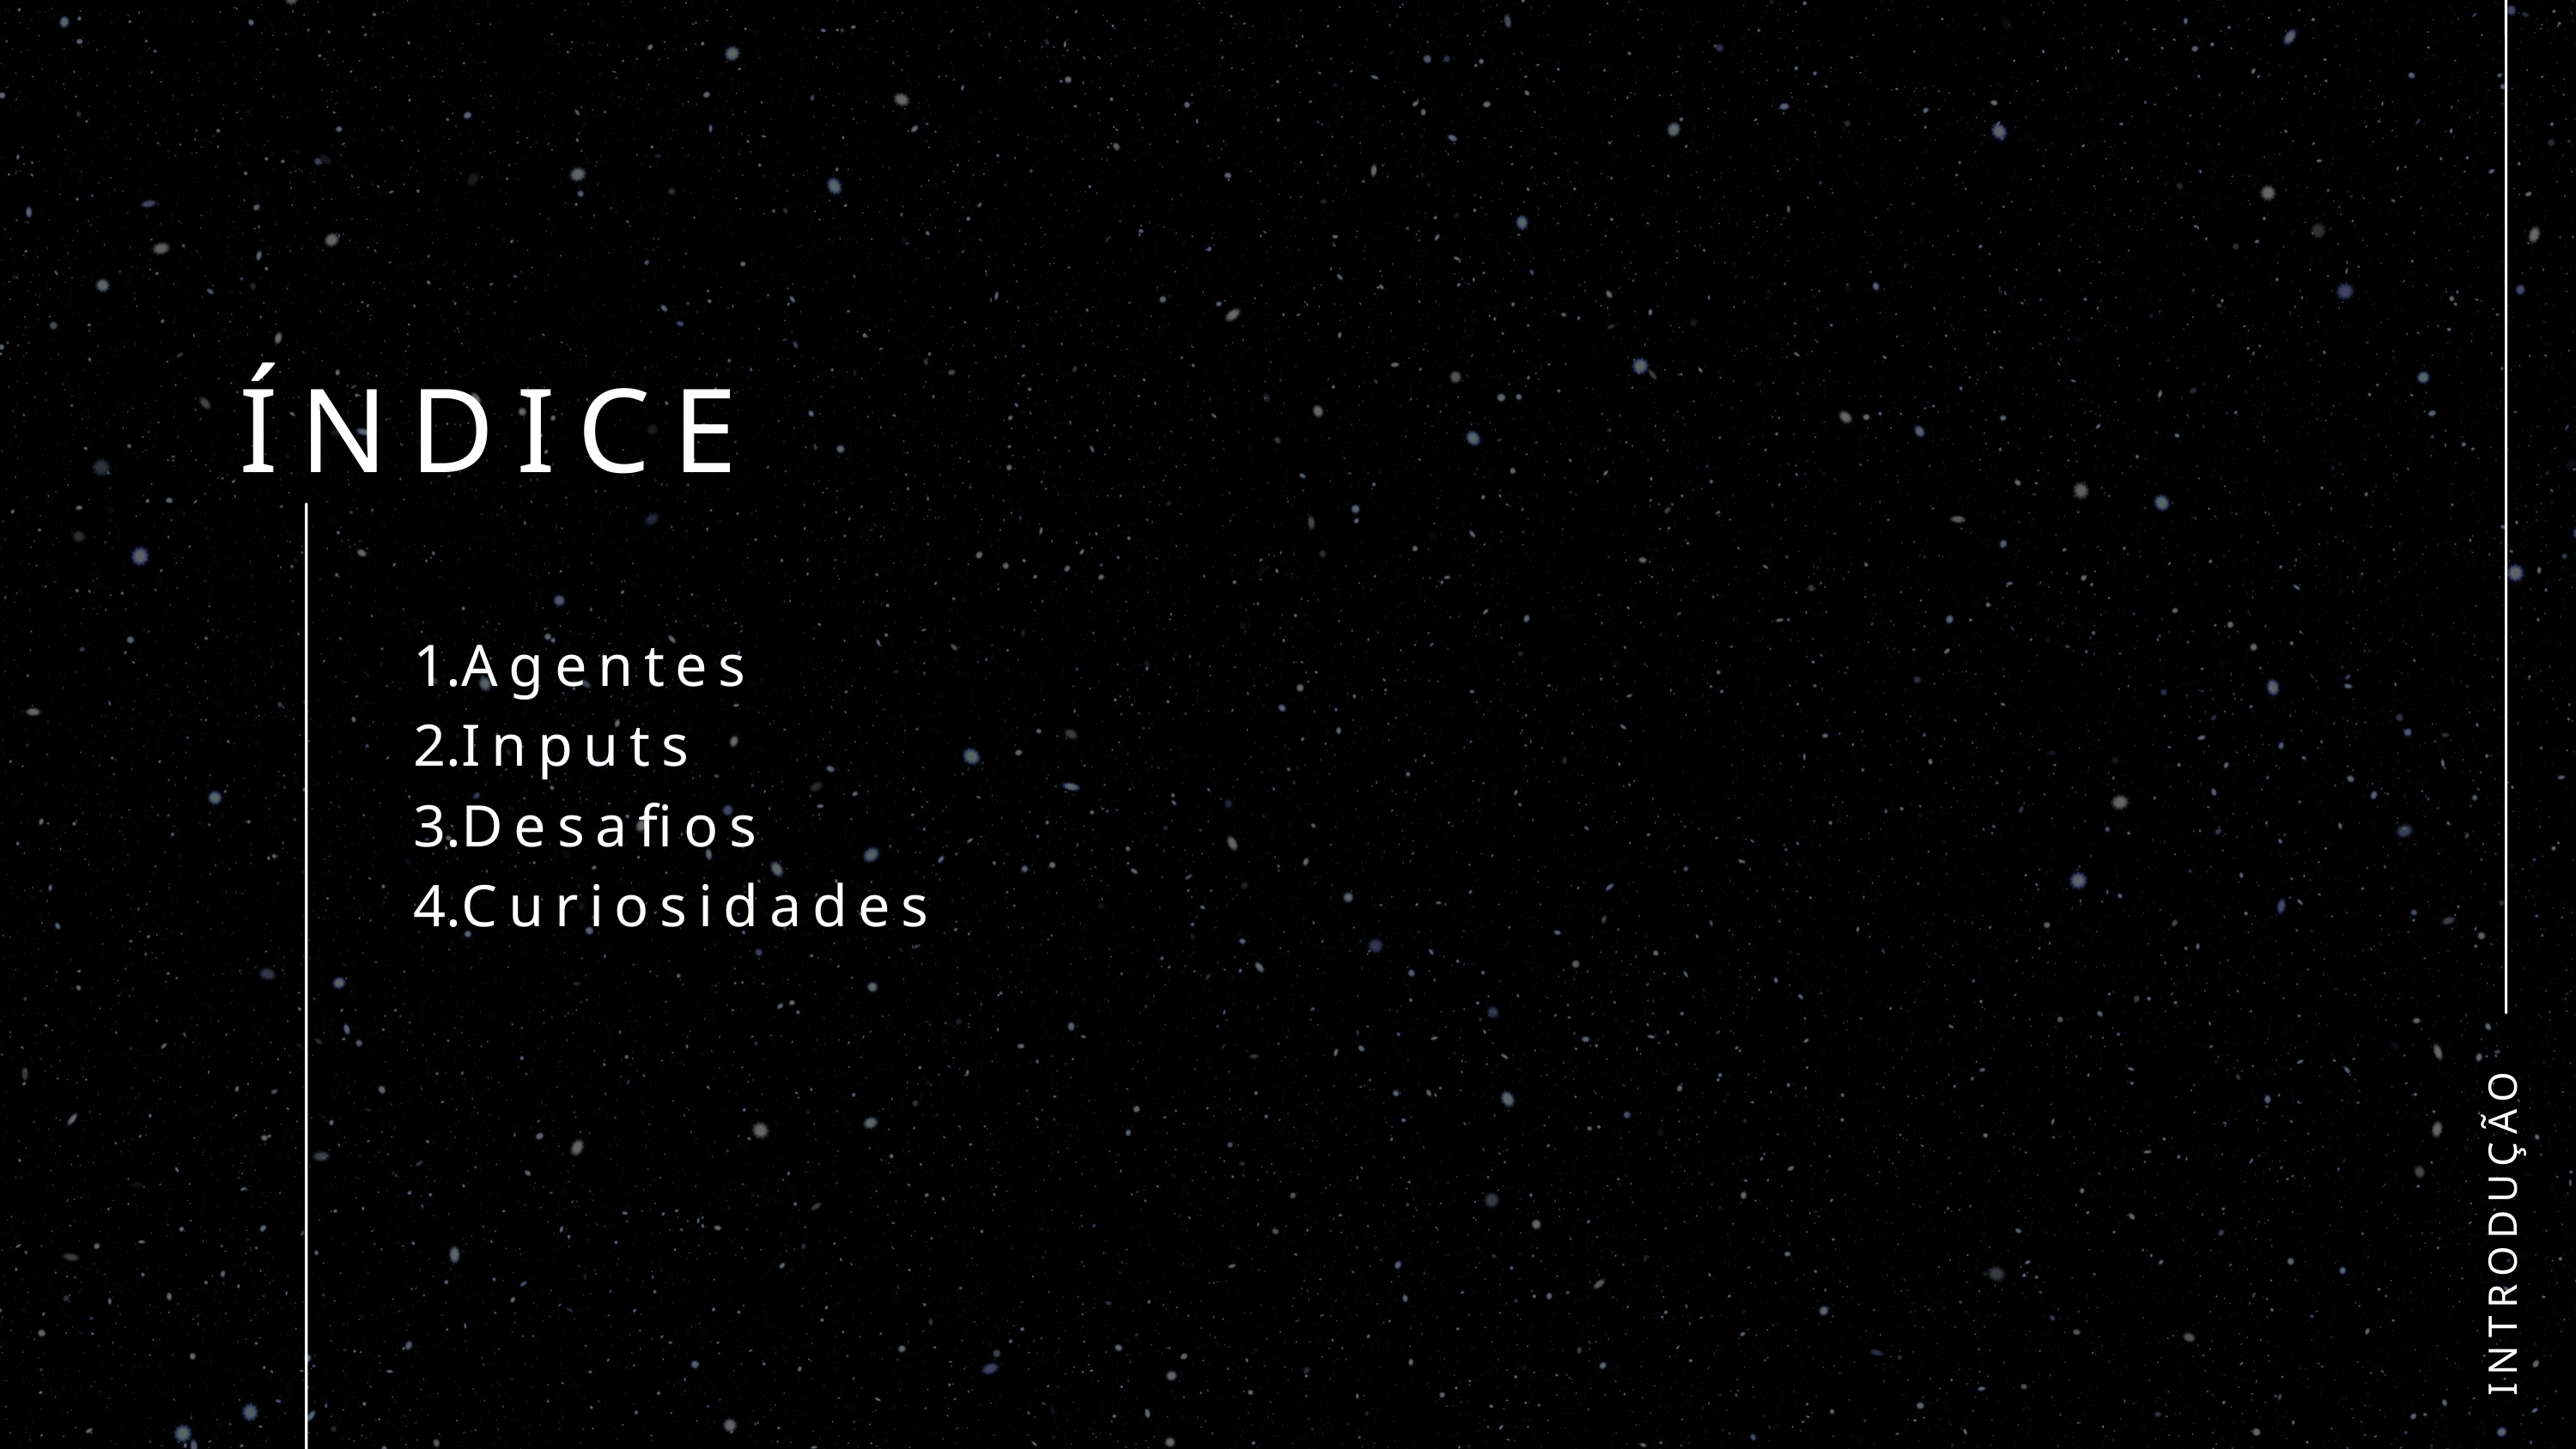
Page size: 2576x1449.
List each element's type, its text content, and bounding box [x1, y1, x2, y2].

text_box [0, 0, 2576, 1449]
text_box ÍNDICE [240, 333, 1279, 496]
text_box Agentes Inputs Desafios Curiosidades [364, 617, 1484, 938]
text_box INTRODUÇÃO [2469, 872, 2525, 1397]
